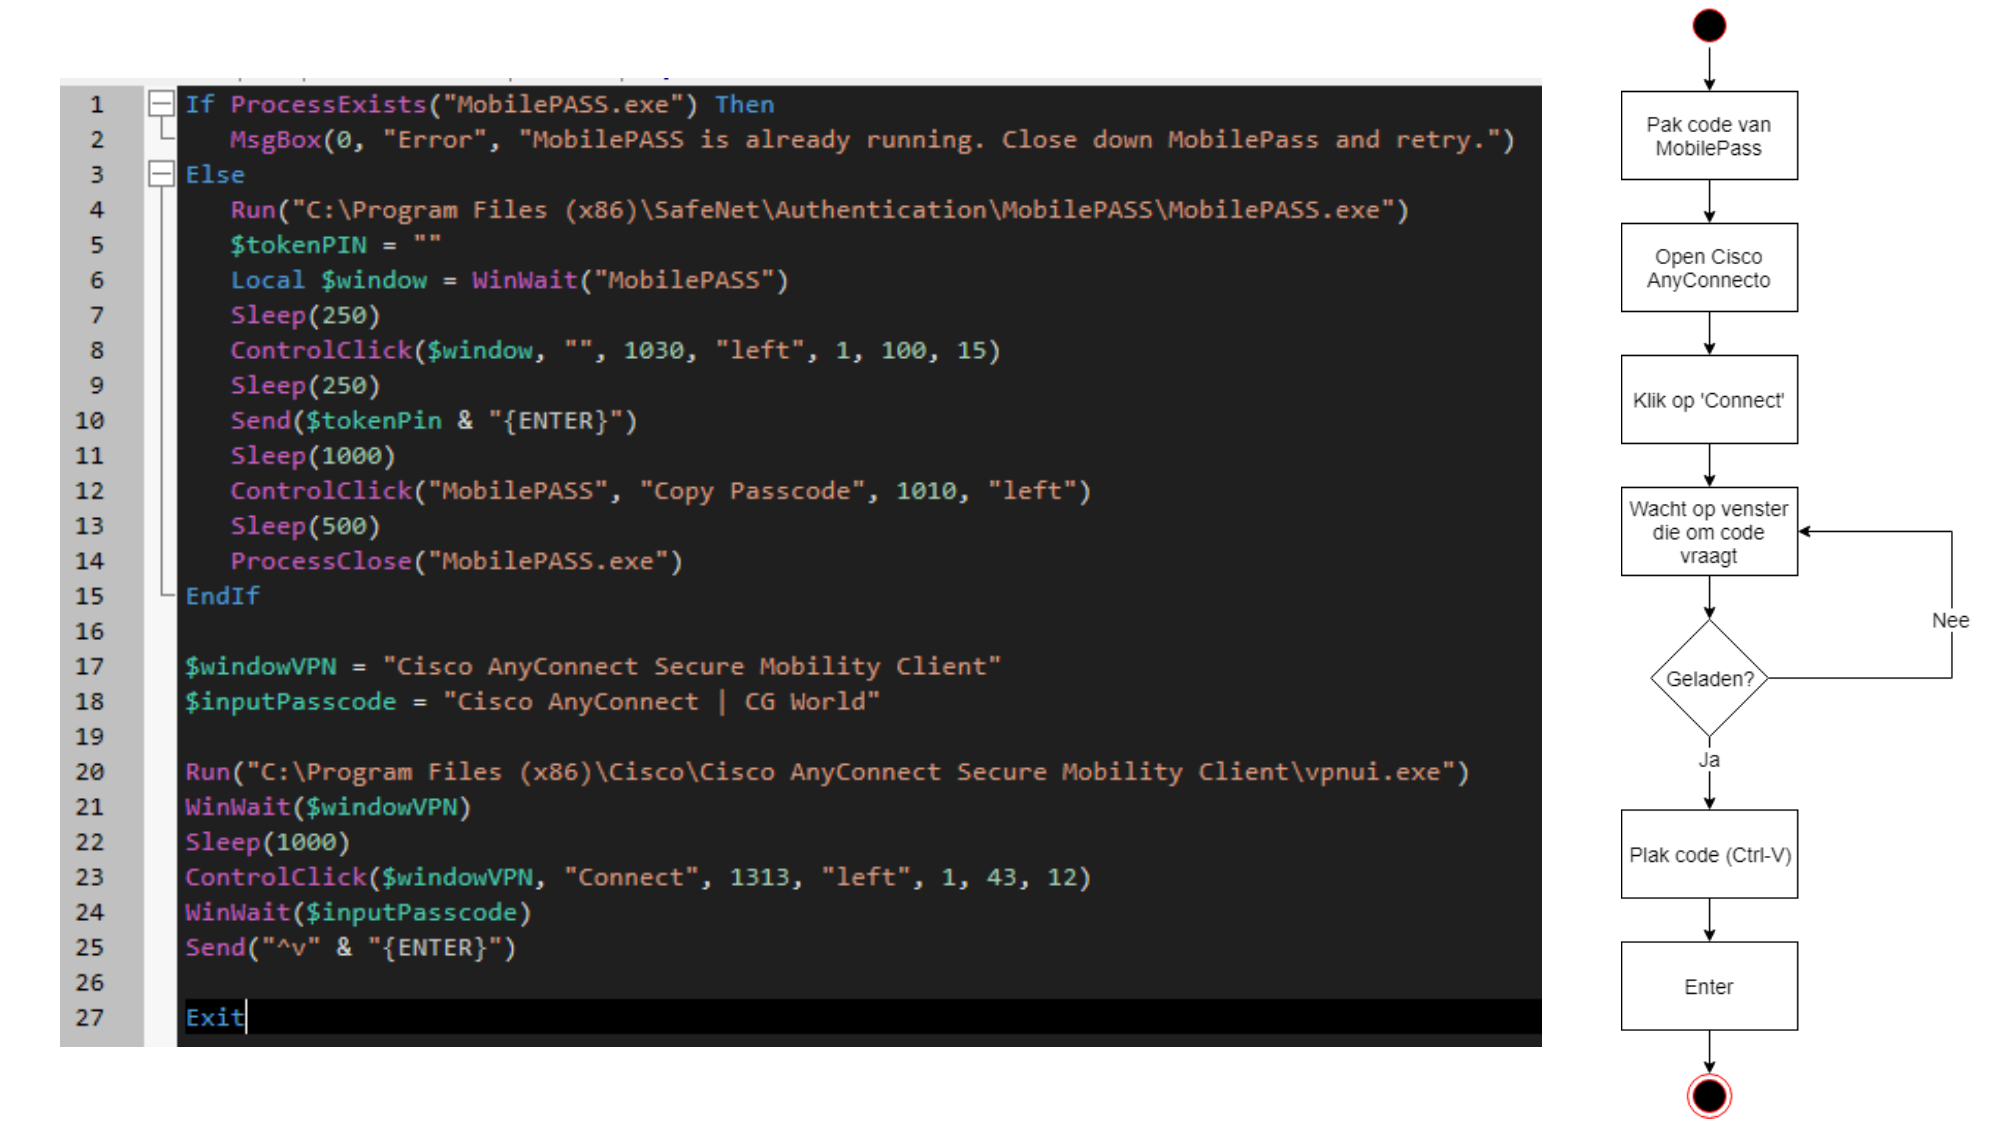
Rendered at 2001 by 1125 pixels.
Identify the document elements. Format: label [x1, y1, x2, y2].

picture [1621, 3, 1972, 1119]
picture [60, 78, 1542, 1047]
